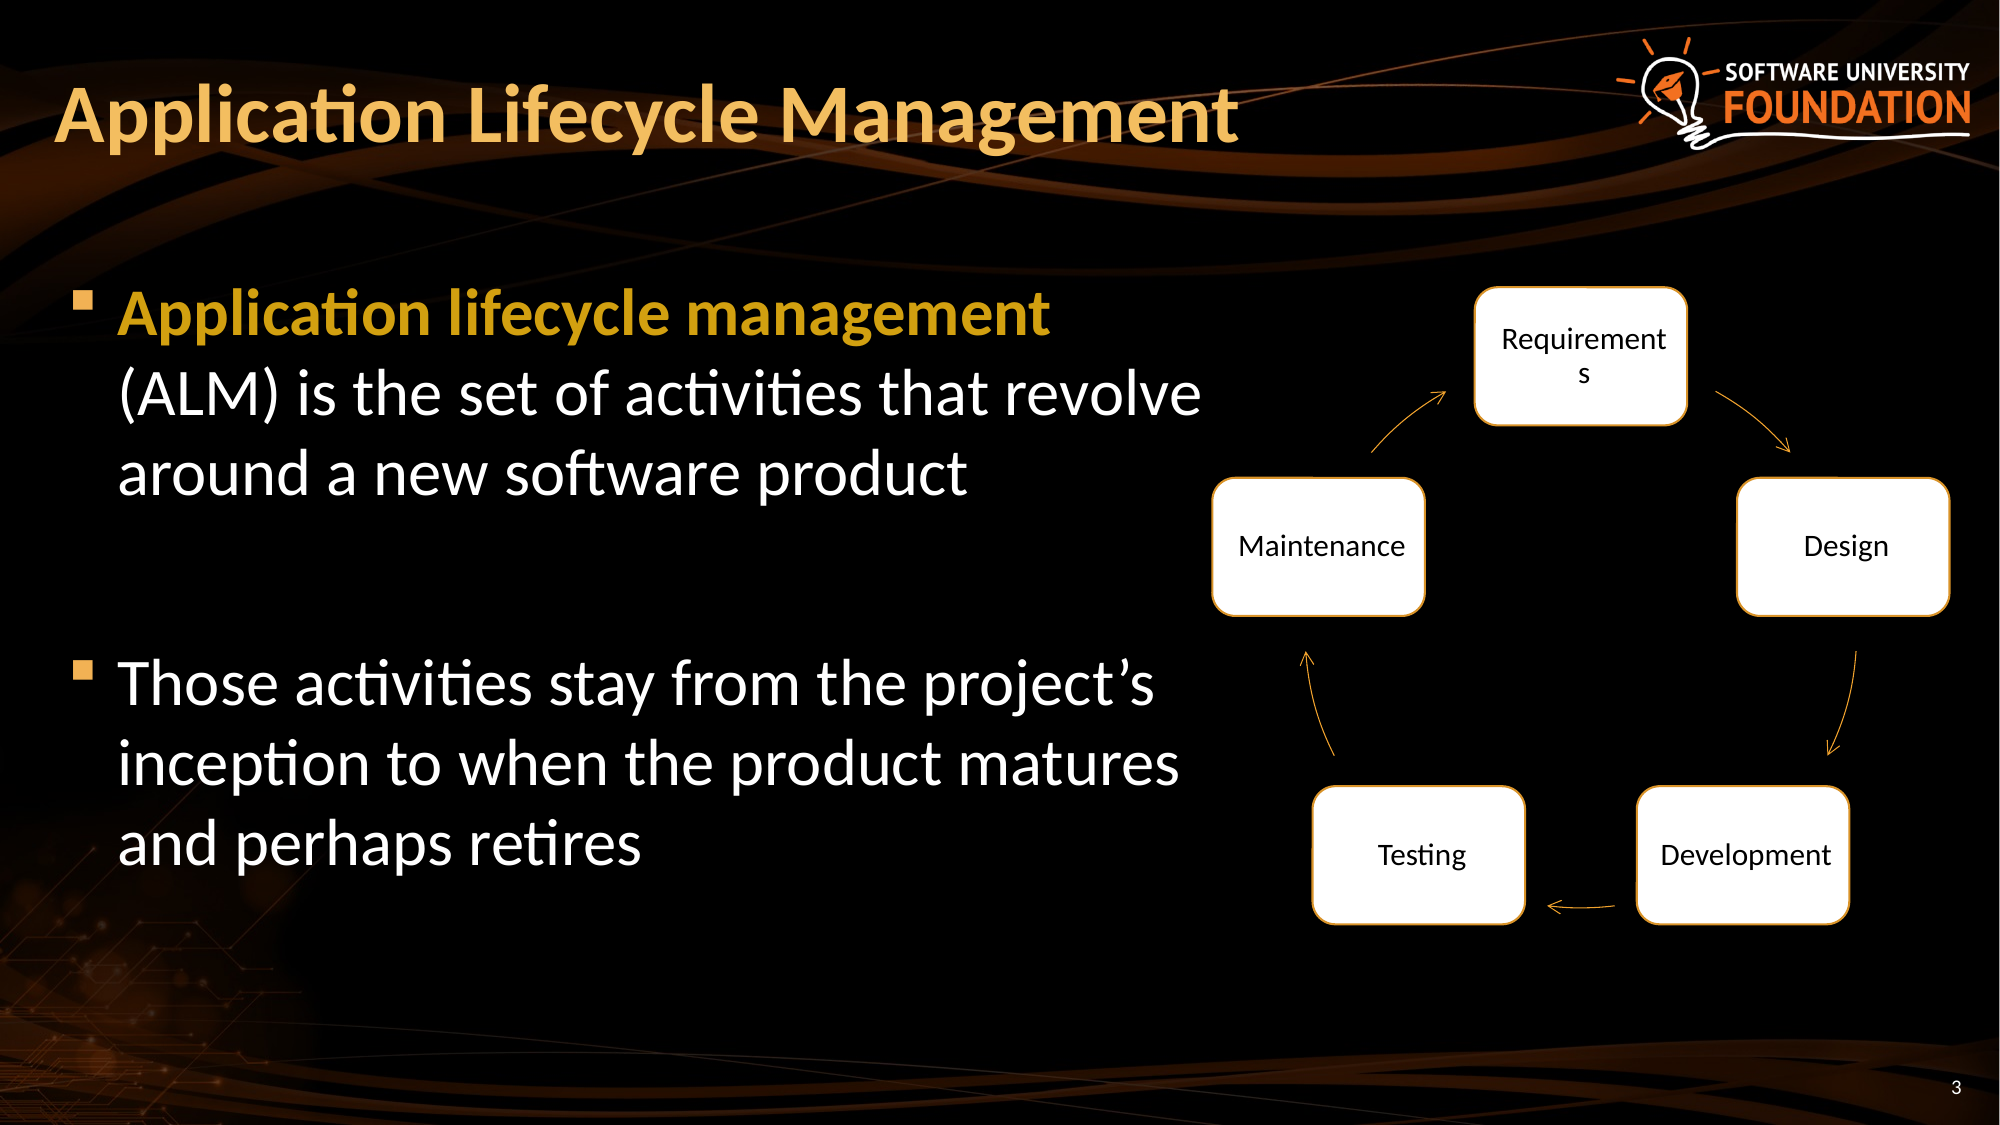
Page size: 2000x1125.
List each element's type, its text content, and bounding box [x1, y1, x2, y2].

slide_number 3 [1897, 1070, 1968, 1103]
picture [0, 0, 2000, 1125]
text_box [1212, 274, 1950, 946]
list Application lifecycle management (ALM) is the set of activities that revolve around a new software product Those activities stay from the project’s inception to when the product matures and perhaps retires [49, 262, 1225, 1013]
text_box Application Lifecycle Management [37, 24, 1609, 208]
